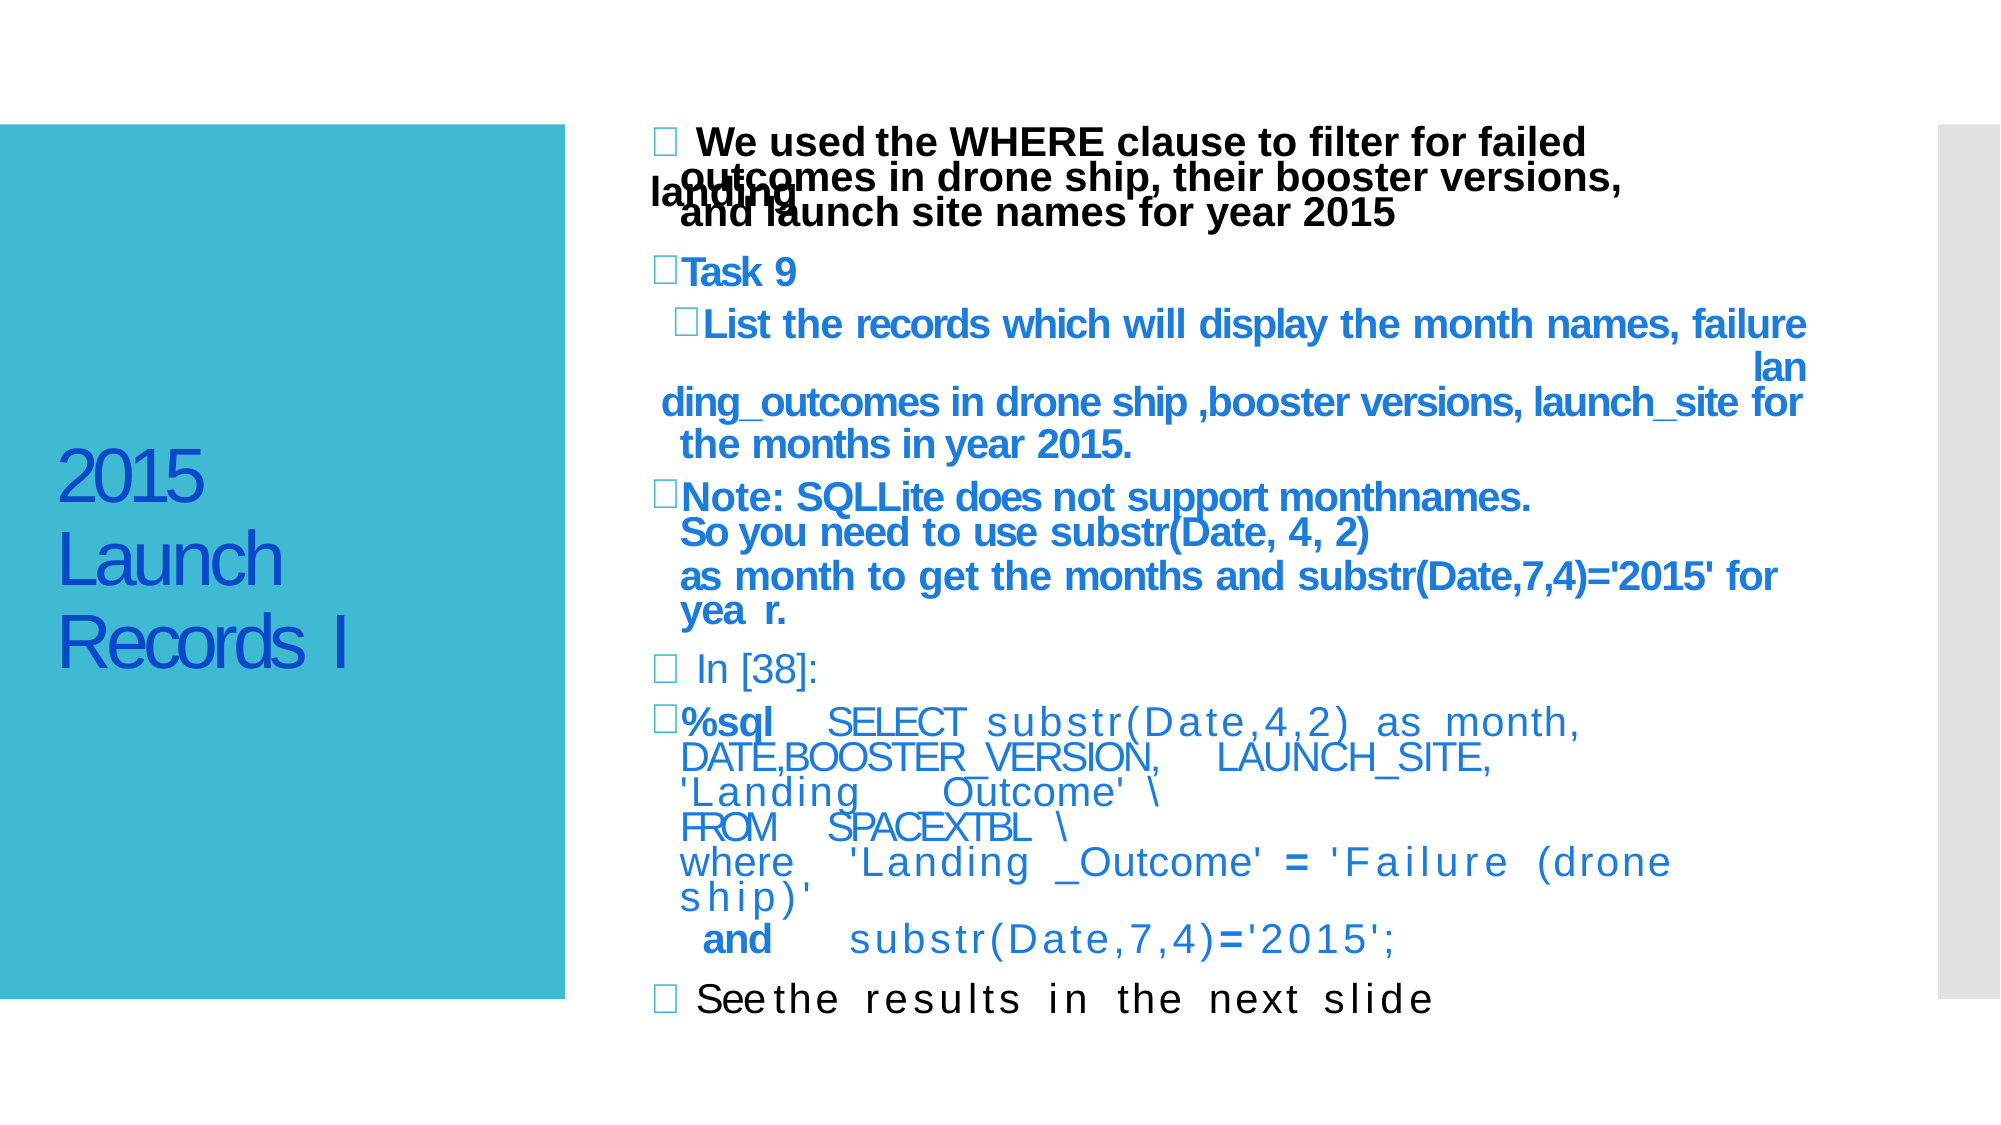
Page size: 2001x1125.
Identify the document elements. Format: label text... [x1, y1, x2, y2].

list and launch site names for year 2015 Task 9 List the records which will display the month names, failure lan ding_outcomes in drone ship ,booster versions, launch_site for the months in year 2015. Note: SQLLite does not support monthnames. So you need to use substr(Date, 4, 2) as month to get the months and substr(Date,7,4)='2015' for yea r.  In [38]: %sql SELECT substr(Date,4,2) as month, DATE,BOOSTER_VERSION, LAUNCH_SITE, 'Landing _Outcome' \ FROM SPACEXTBL \ where 'Landing _Outcome' = 'Failure (drone ship)' and substr(Date,7,4)='2015';  See the results in the next slide [647, 172, 1817, 1023]
text_box 2015 Launch Records I [54, 422, 443, 685]
title outcomes in drone ship, their booster versions, [677, 147, 1624, 172]
text_box  We used the WHERE clause to filter for failed landing [647, 112, 1745, 172]
text_box [1938, 124, 2000, 999]
text_box [0, 124, 565, 999]
